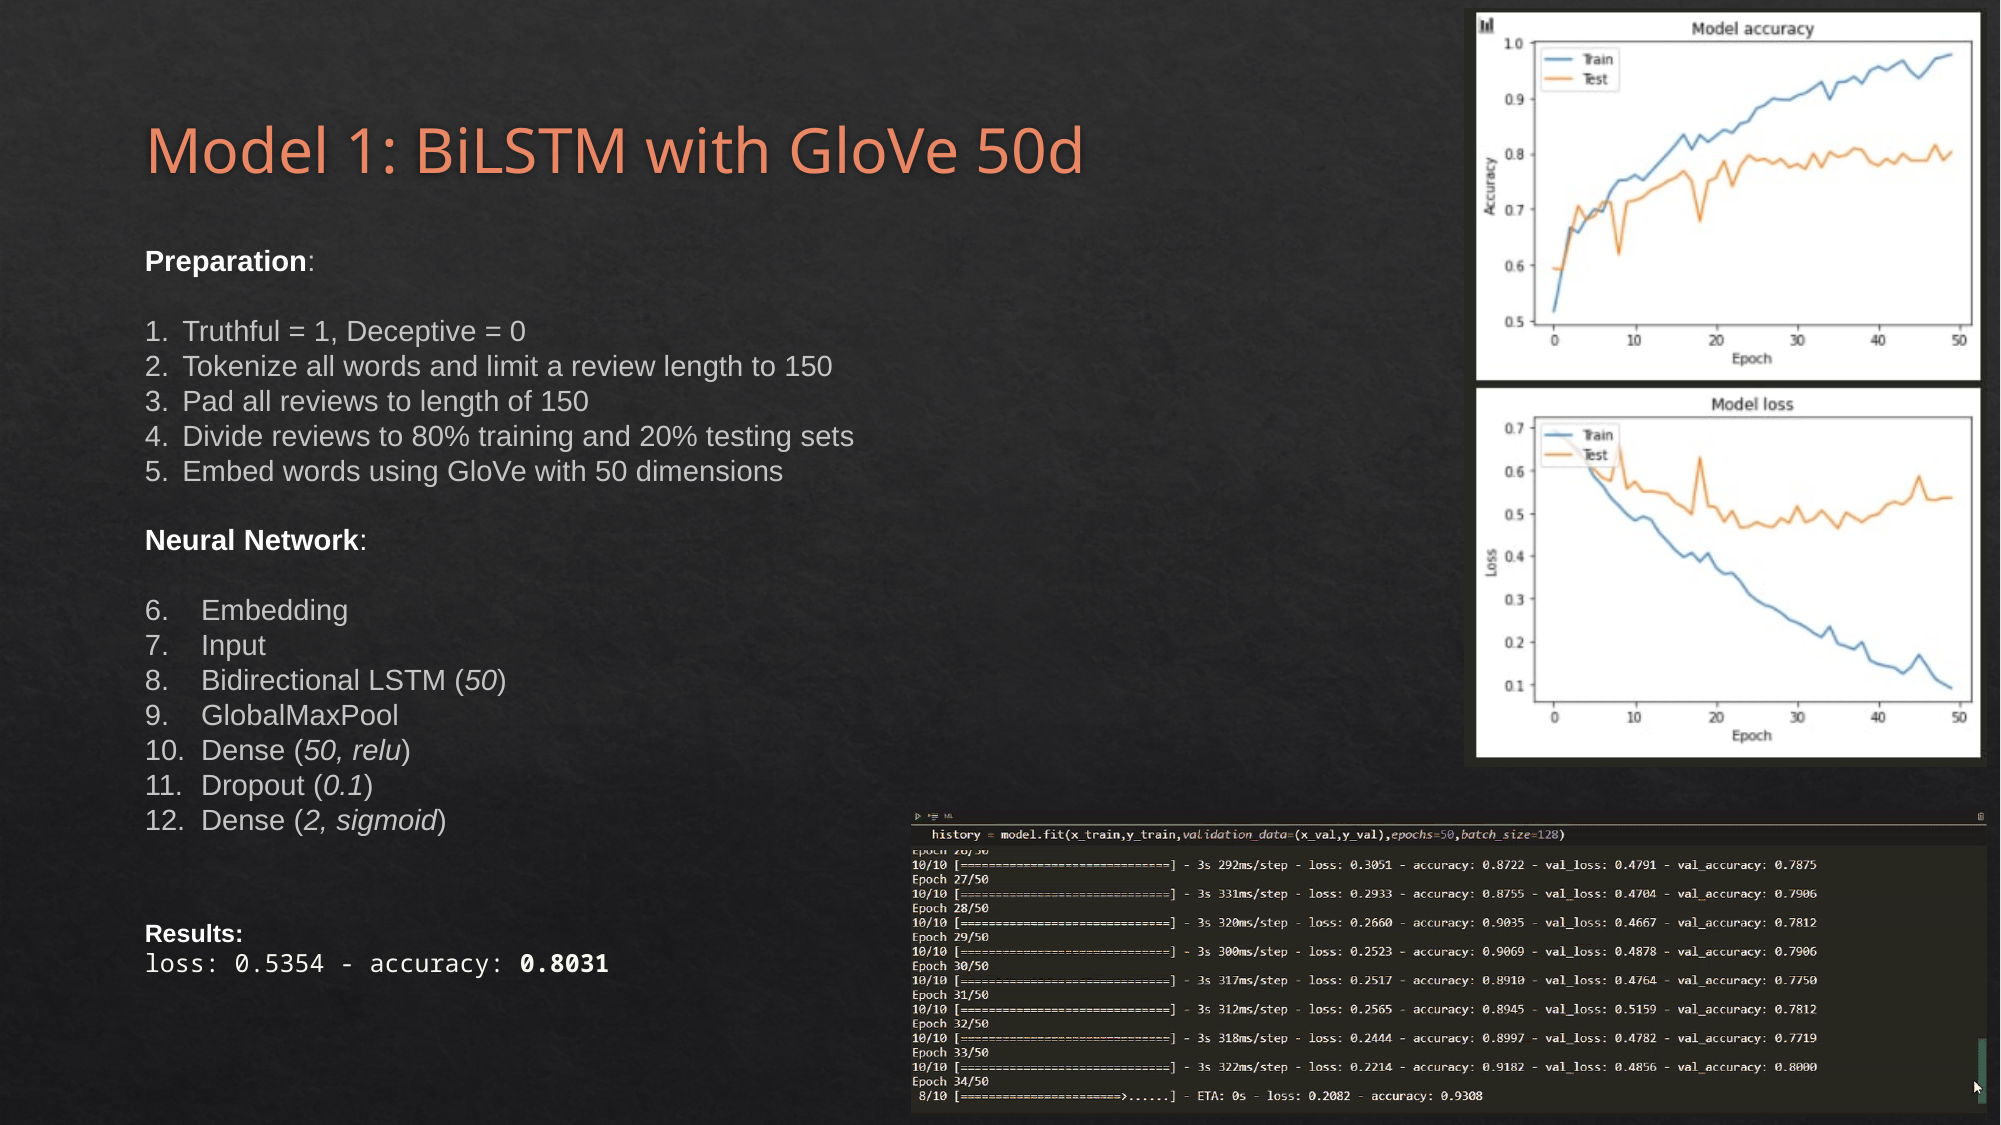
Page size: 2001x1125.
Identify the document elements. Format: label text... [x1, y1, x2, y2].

picture [1464, 8, 1988, 767]
text_box Preparation: Truthful = 1, Deceptive = 0 Tokenize all words and limit a review length to 150 Pad all reviews to length of 150 Divide reviews to 80% training and 20% testing sets Embed words using GloVe with 50 dimensions Neural Network: Embedding Input Bidirectional LSTM (50) GlobalMaxPool Dense (50, relu) Dropout (0.1) Dense (2, sigmoid) [130, 234, 877, 874]
title Model 1: BiLSTM with GloVe 50d [130, 68, 1456, 228]
picture [911, 809, 1988, 1117]
text_box Results: loss: 0.5354 - accuracy: 0.8031 [130, 910, 833, 1015]
